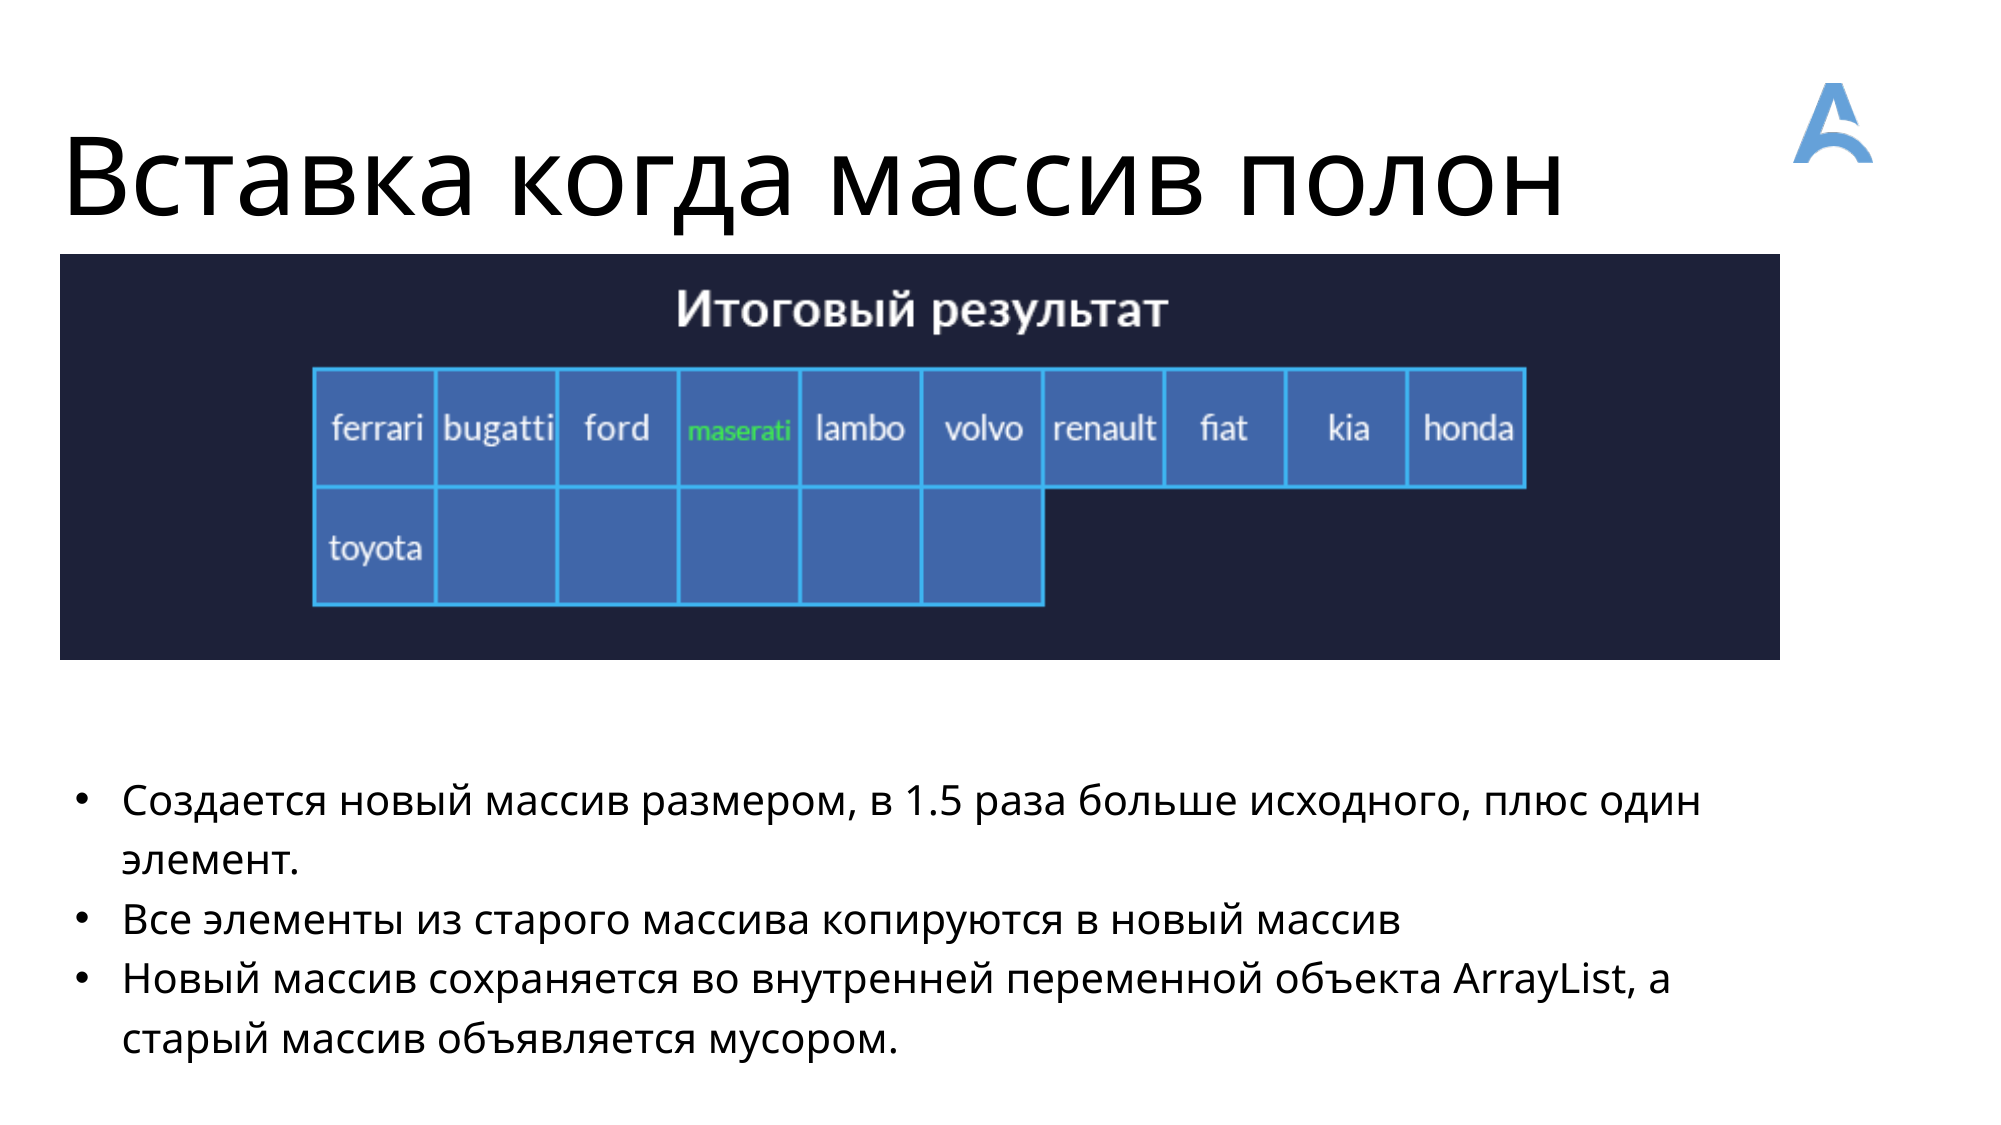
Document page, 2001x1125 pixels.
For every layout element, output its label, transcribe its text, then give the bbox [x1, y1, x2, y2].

picture [59, 254, 1780, 660]
text_box Вставка когда массив полон [60, 83, 1858, 255]
picture [1793, 83, 1874, 163]
text_box Создается новый массив размером, в 1.5 раза больше исходного, плюс один элемент. Все элементы из старого массива копируются в новый массив Новый массив сохраняется во внутренней переменной объекта ArrayList, а старый массив объявляется мусором. [59, 756, 1780, 1069]
